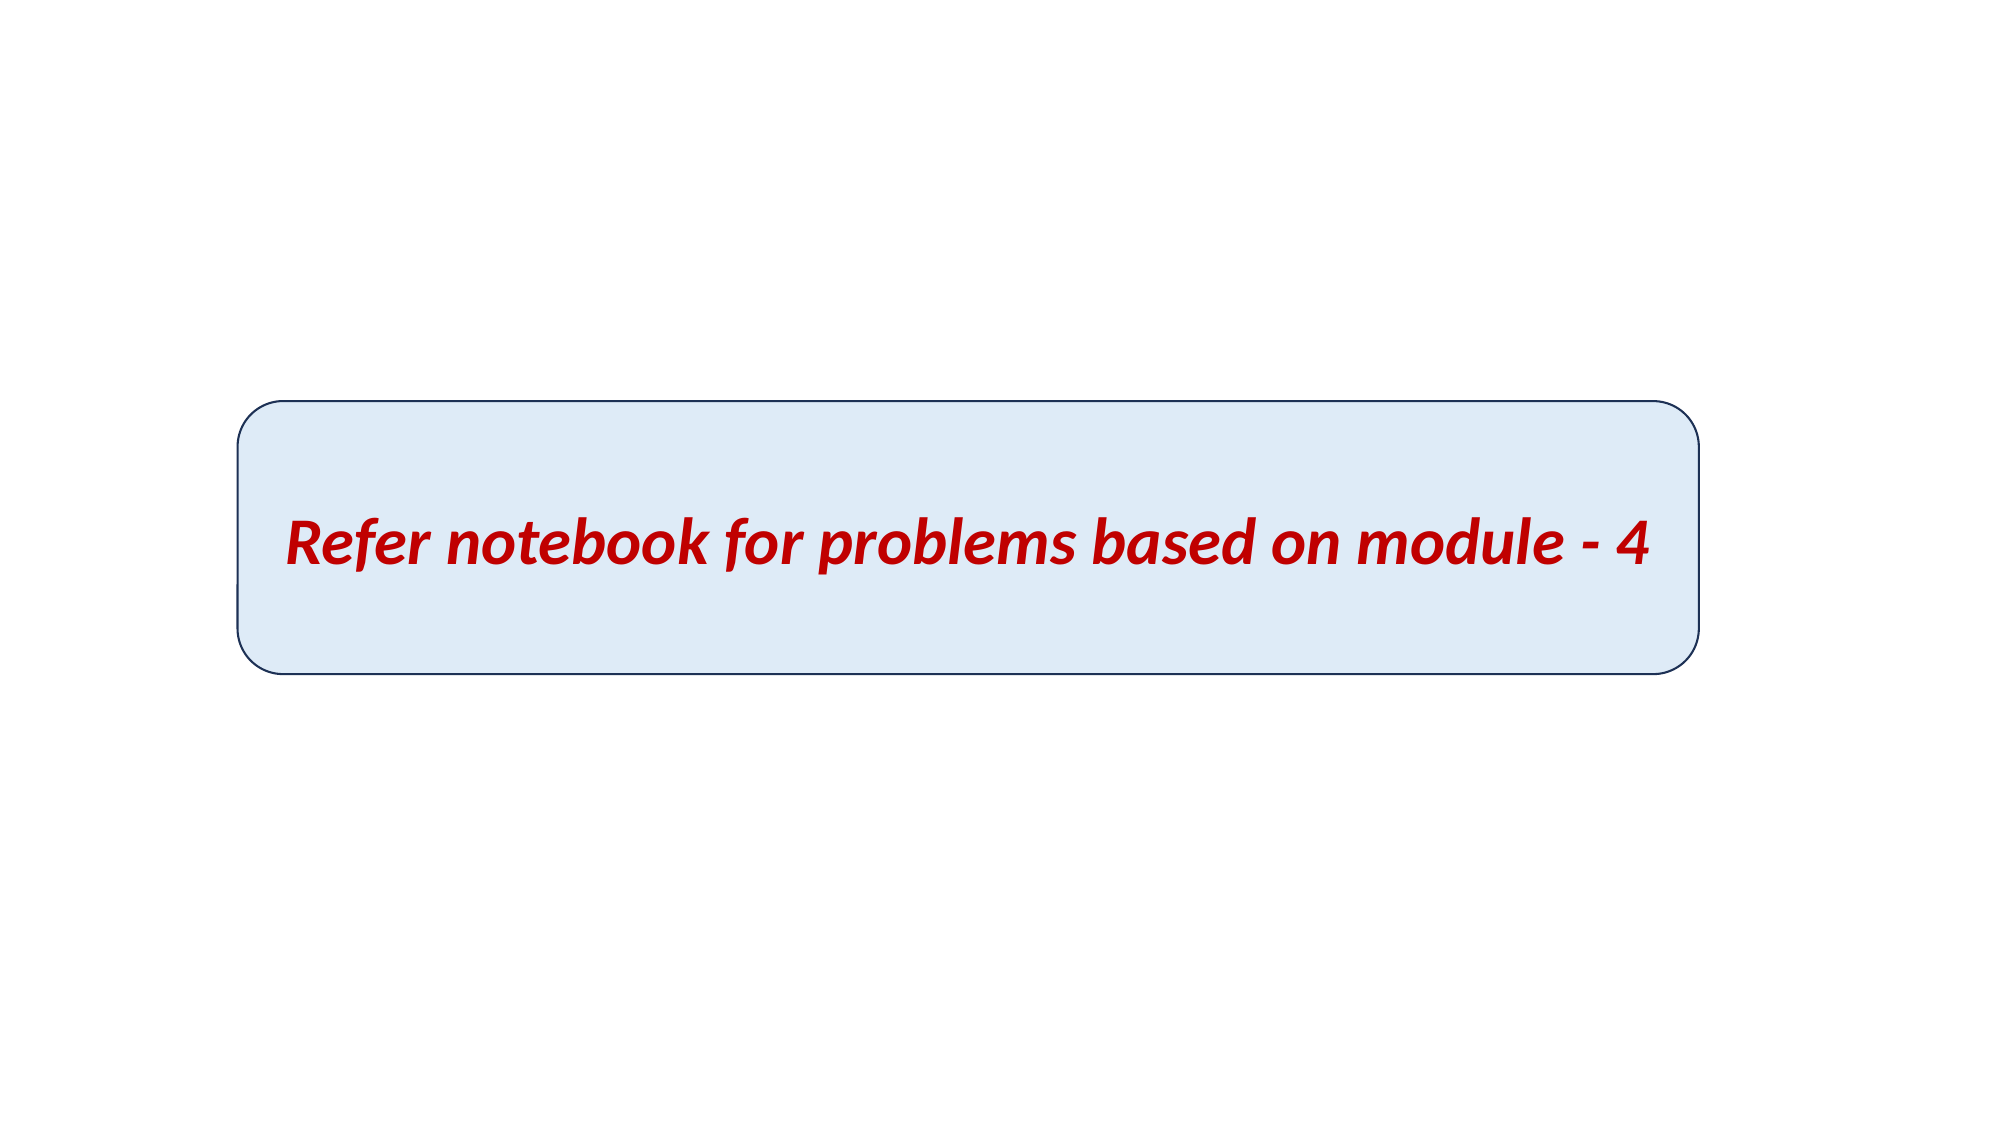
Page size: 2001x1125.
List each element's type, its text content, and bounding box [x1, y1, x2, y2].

text_box Refer notebook for problems based on module - 4 [236, 400, 1700, 676]
